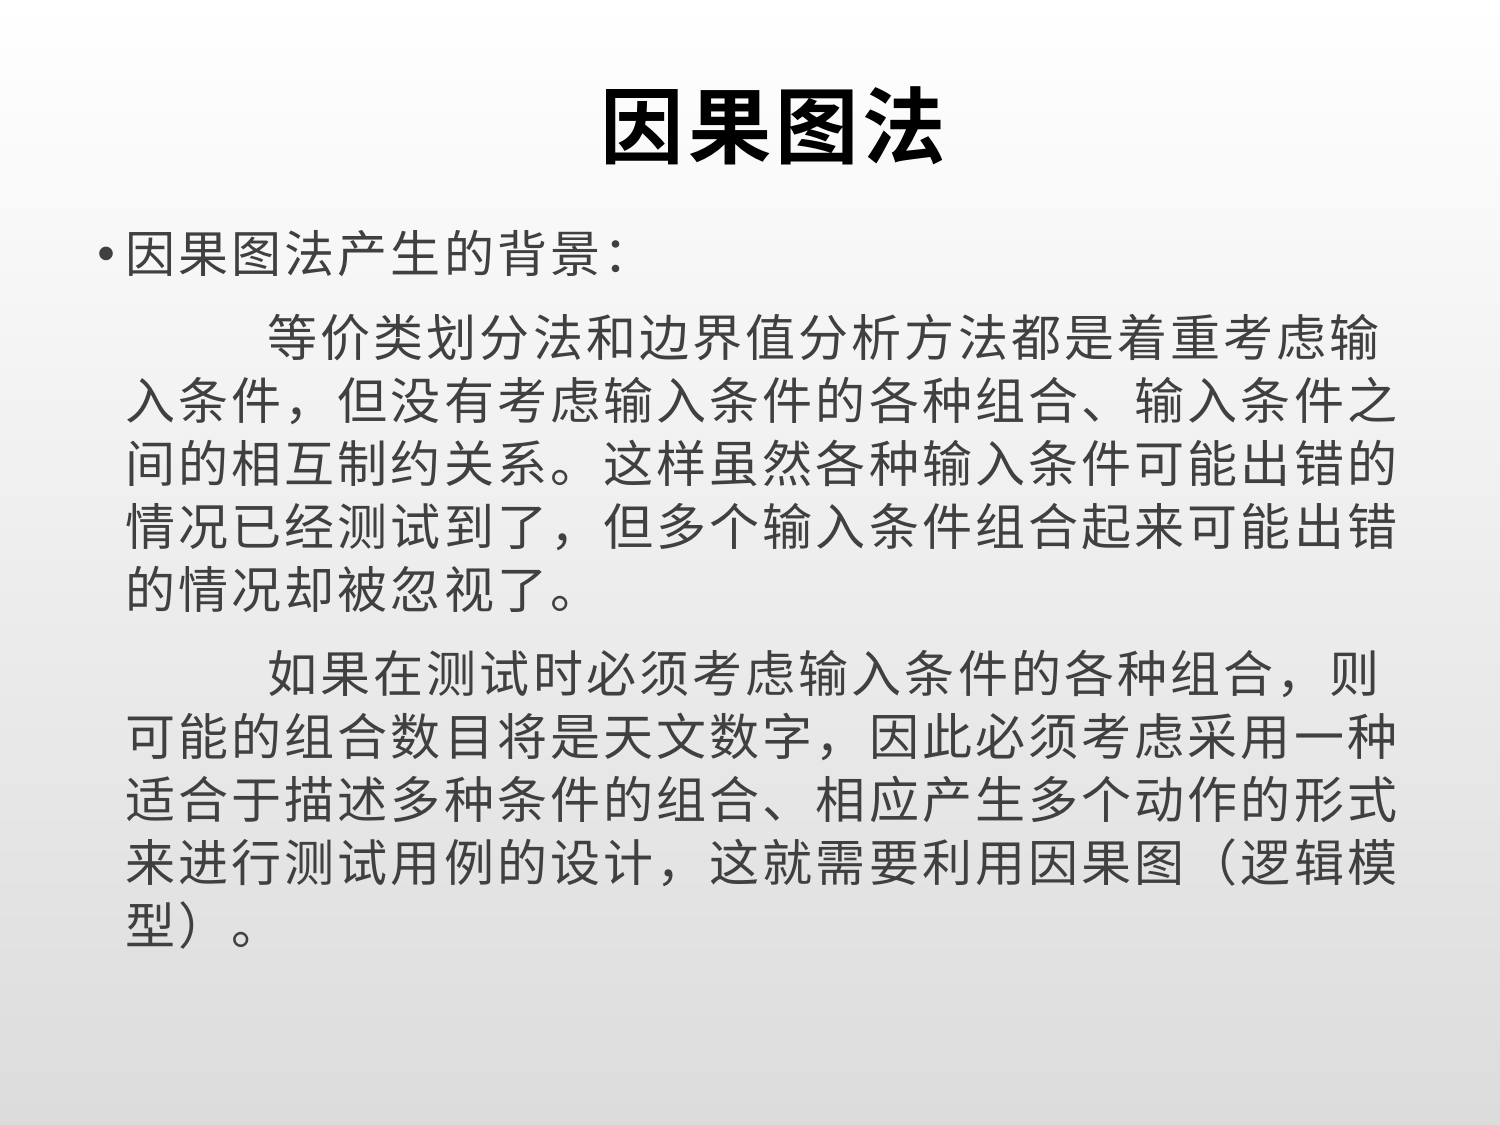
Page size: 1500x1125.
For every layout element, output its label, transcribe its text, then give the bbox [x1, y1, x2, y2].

title 因果图法 [81, 70, 1418, 178]
list 因果图法产生的背景： 等价类划分法和边界值分析方法都是着重考虑输入条件，但没有考虑输入条件的各种组合、输入条件之间的相互制约关系。这样虽然各种输入条件可能出错的情况已经测试到了，但多个输入条件组合起来可能出错的情况却被忽视了。 如果在测试时必须考虑输入条件的各种组合，则可能的组合数目将是天文数字，因此必须考虑采用一种适合于描述多种条件的组合、相应产生多个动作的形式来进行测试用例的设计，这就需要利用因果图（逻辑模型）。 [81, 212, 1418, 1040]
